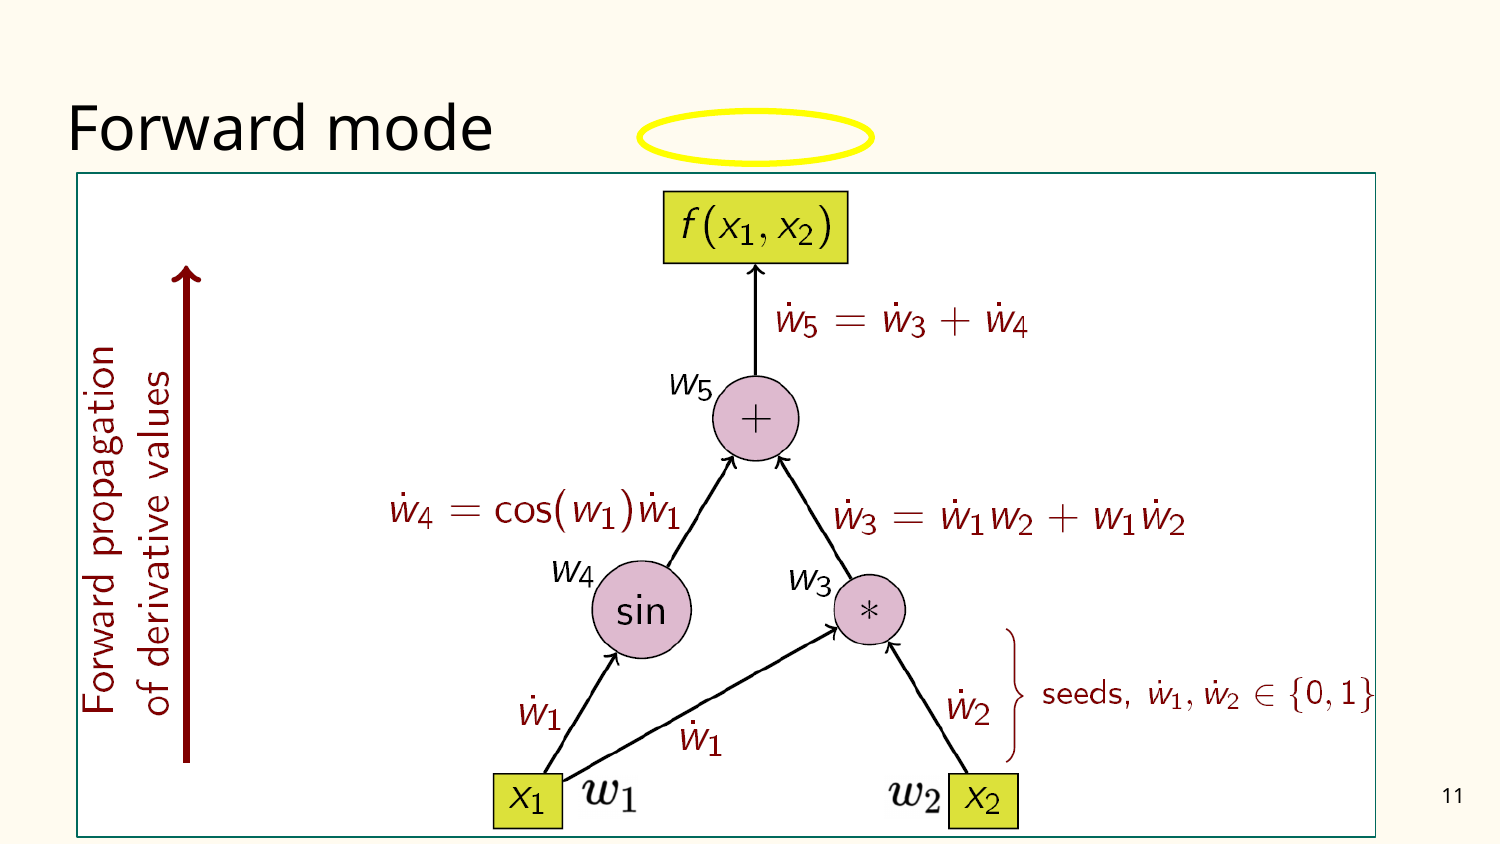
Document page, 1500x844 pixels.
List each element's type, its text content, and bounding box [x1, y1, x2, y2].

title Forward mode [51, 72, 1449, 174]
text_box [639, 110, 872, 164]
picture [77, 173, 1376, 837]
slide_number ‹#› [1389, 764, 1480, 830]
